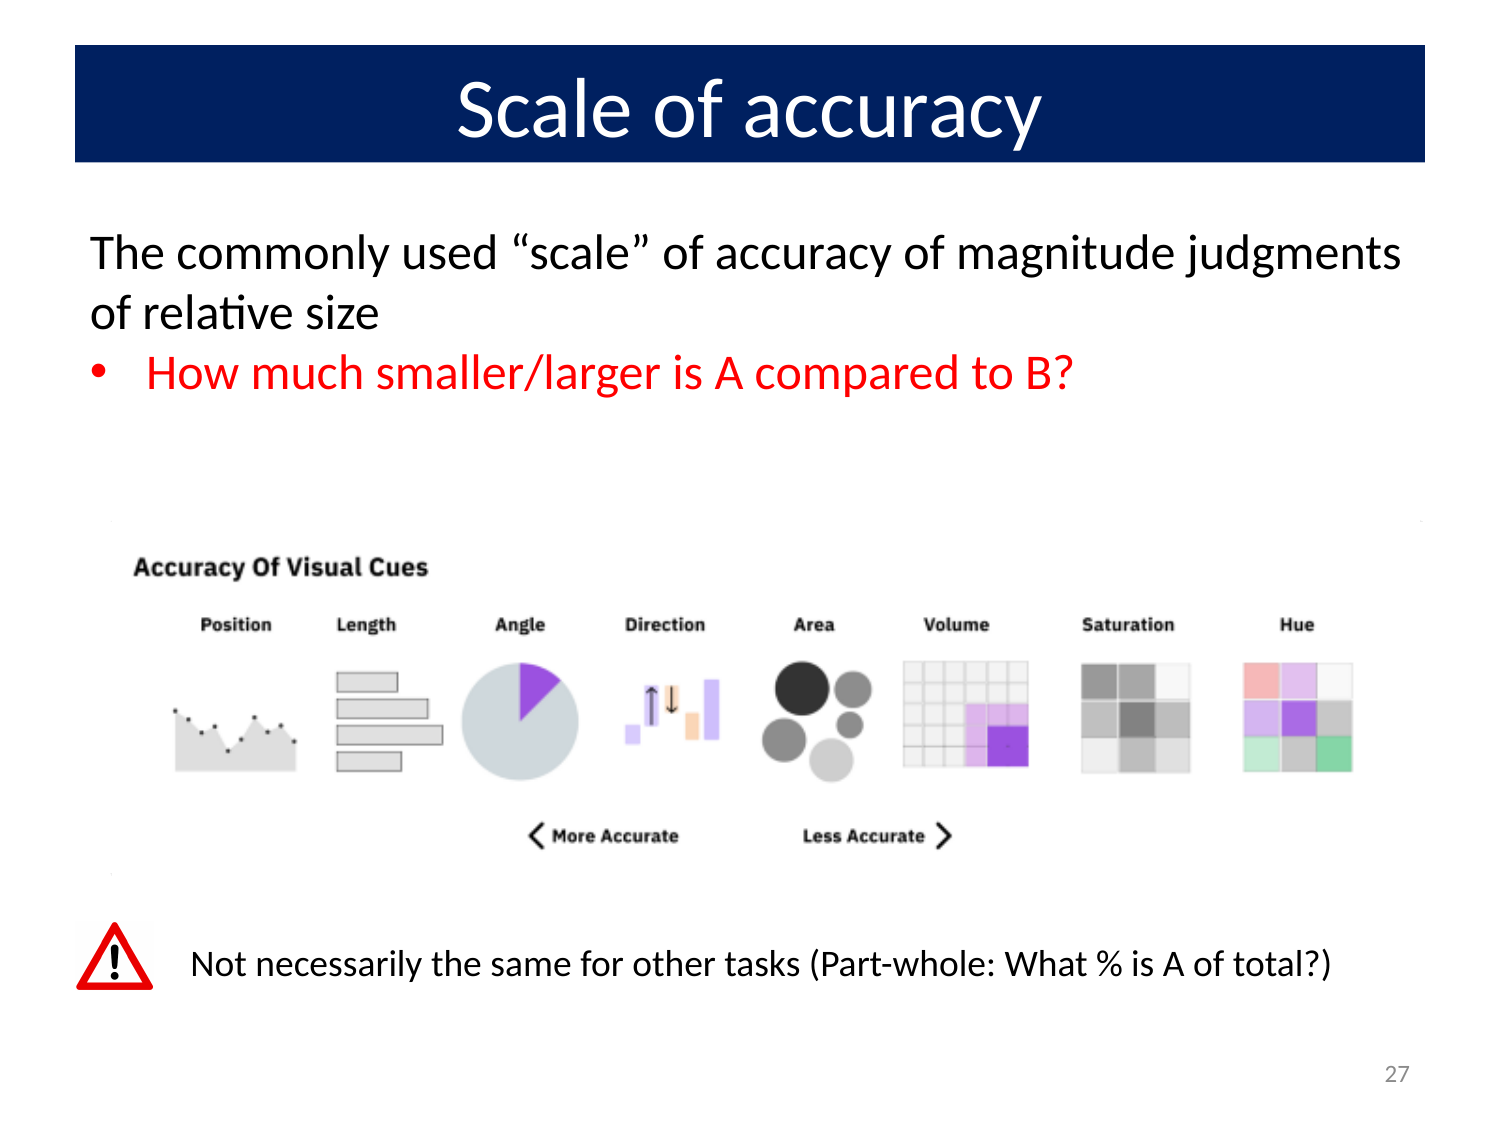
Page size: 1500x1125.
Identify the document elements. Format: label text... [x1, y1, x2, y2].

slide_number 27 [1074, 1042, 1425, 1103]
text_box The commonly used “scale” of accuracy of magnitude judgments of relative size How much smaller/larger is A compared to B? [74, 212, 1425, 408]
picture [109, 520, 1423, 876]
picture [74, 920, 154, 991]
title Scale of accuracy [75, 45, 1425, 163]
text_box Not necessarily the same for other tasks (Part-whole: What % is A of total?) [175, 931, 1500, 991]
